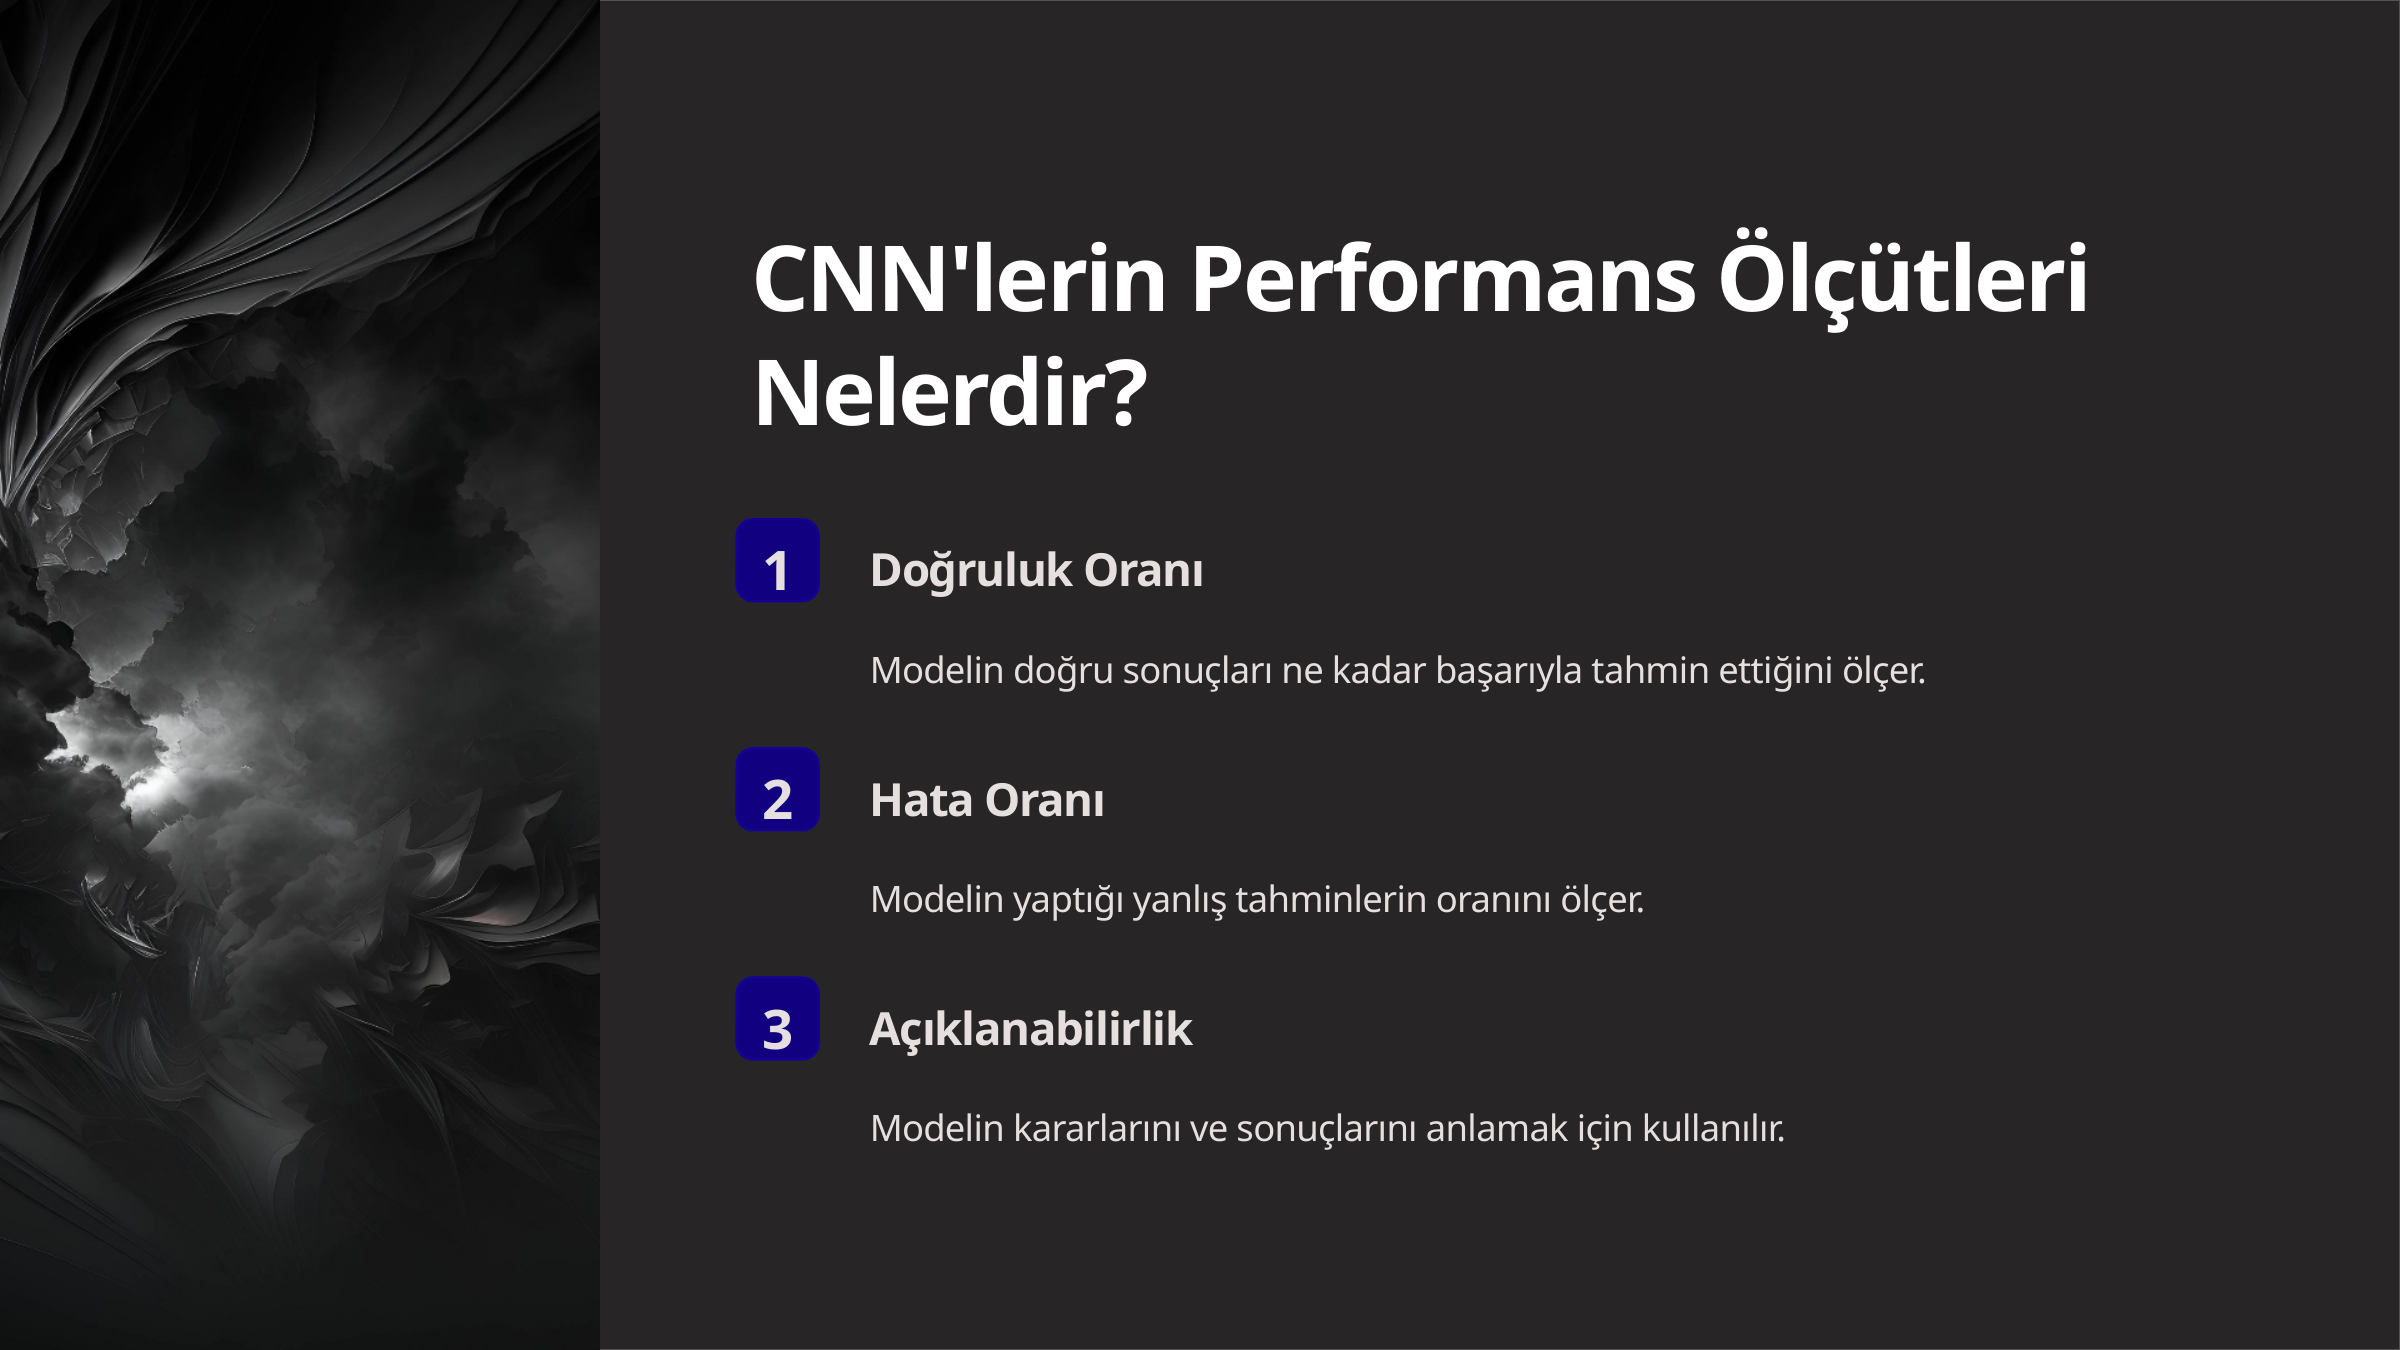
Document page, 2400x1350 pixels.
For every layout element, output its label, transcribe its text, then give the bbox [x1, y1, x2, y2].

text_box CNN'lerin Performans Ölçütleri Nelerdir? [736, 208, 2264, 437]
text_box Doğruluk Oranı [855, 531, 1220, 589]
text_box Modelin yaptığı yanlış tahminlerin oranını ölçer. [855, 854, 2264, 913]
text_box [736, 748, 819, 831]
text_box Modelin doğru sonuçları ne kadar başarıyla tahmin ettiğini ölçer. [855, 625, 2264, 684]
text_box [736, 977, 819, 1060]
text_box 2 [761, 755, 794, 824]
text_box [600, 0, 2400, 1350]
text_box 3 [760, 984, 795, 1053]
text_box Modelin kararlarını ve sonuçlarını anlamak için kullanılır. [855, 1083, 2264, 1142]
picture [0, 0, 600, 1350]
text_box Hata Oranı [855, 760, 1220, 818]
text_box 1 [764, 526, 791, 595]
text_box [736, 519, 819, 602]
text_box Açıklanabilirlik [855, 989, 1220, 1047]
